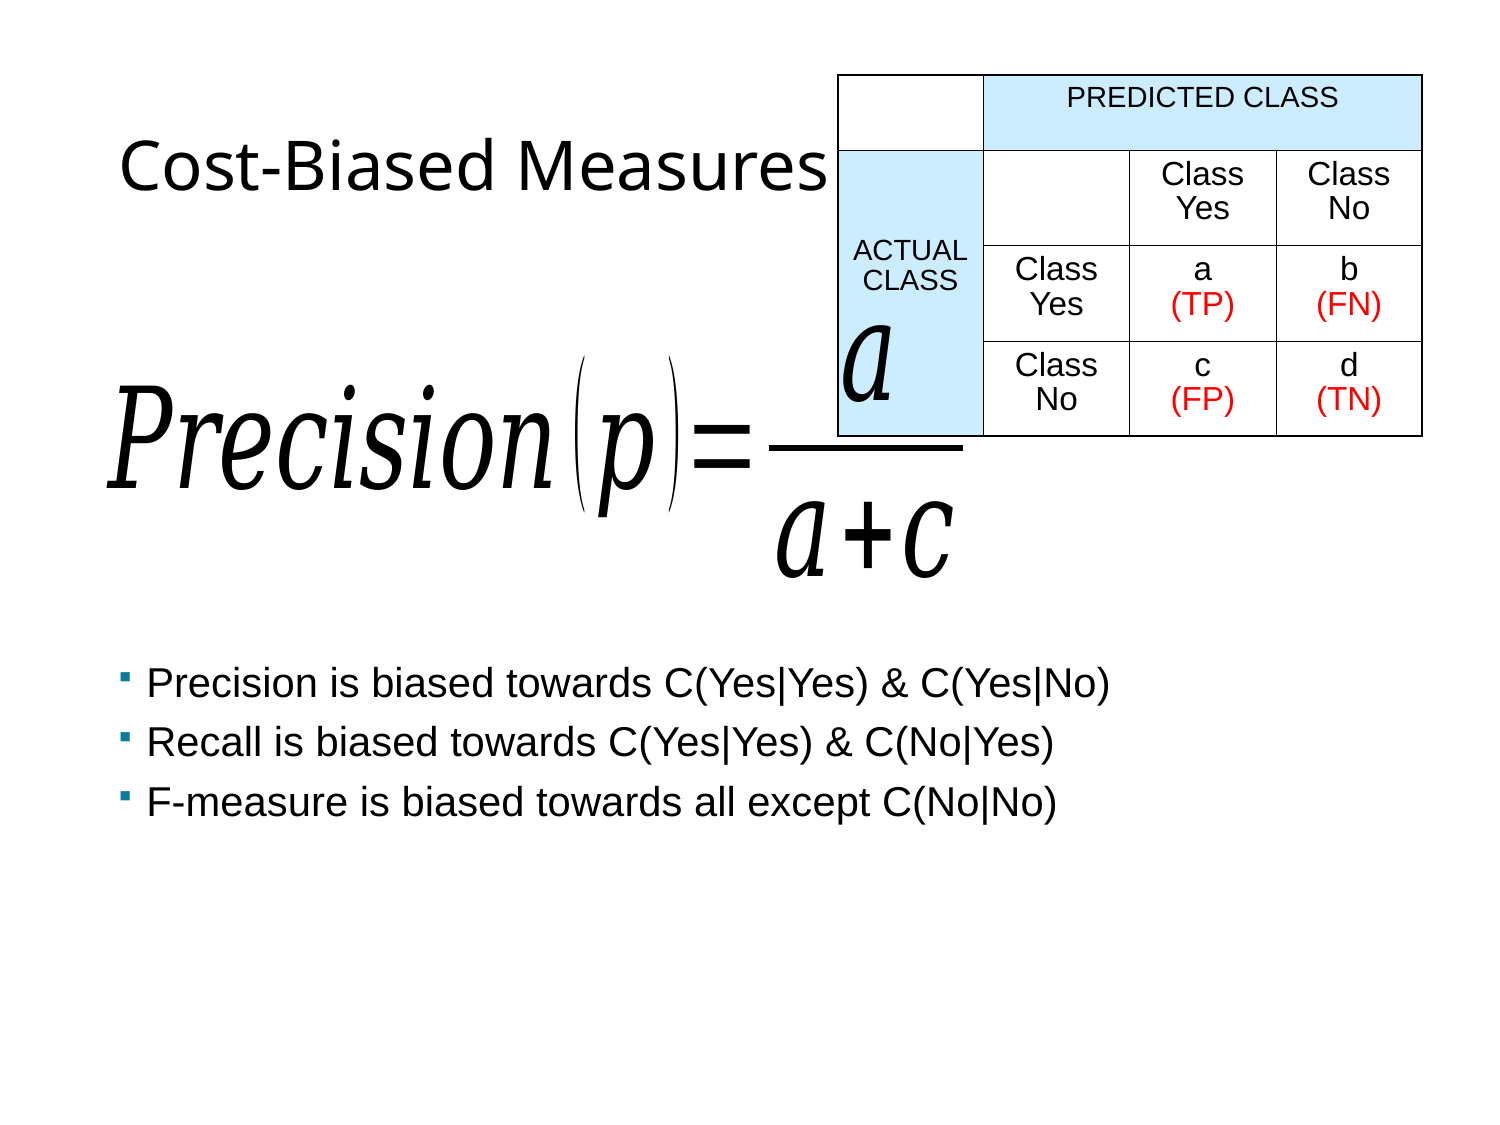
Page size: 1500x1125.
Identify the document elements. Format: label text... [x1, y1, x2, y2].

table_header PREDICTED CLASS [984, 76, 1421, 150]
table_cell b (FN) [1277, 246, 1421, 341]
table_cell c (FP) [1130, 342, 1276, 435]
table_cell d (TN) [1277, 342, 1421, 435]
text_box [66, 650, 1500, 1000]
table_cell Class Yes [984, 246, 1129, 341]
table_cell Class No [1277, 151, 1421, 245]
title Cost-Biased Measures [103, 59, 1397, 278]
table_cell Class Yes [1130, 151, 1276, 245]
table_header [839, 76, 983, 150]
table_cell Class No [984, 342, 1129, 435]
table_cell [984, 151, 1129, 245]
table_cell ACTUAL CLASS [839, 151, 983, 435]
table_cell a (TP) [1130, 246, 1276, 341]
